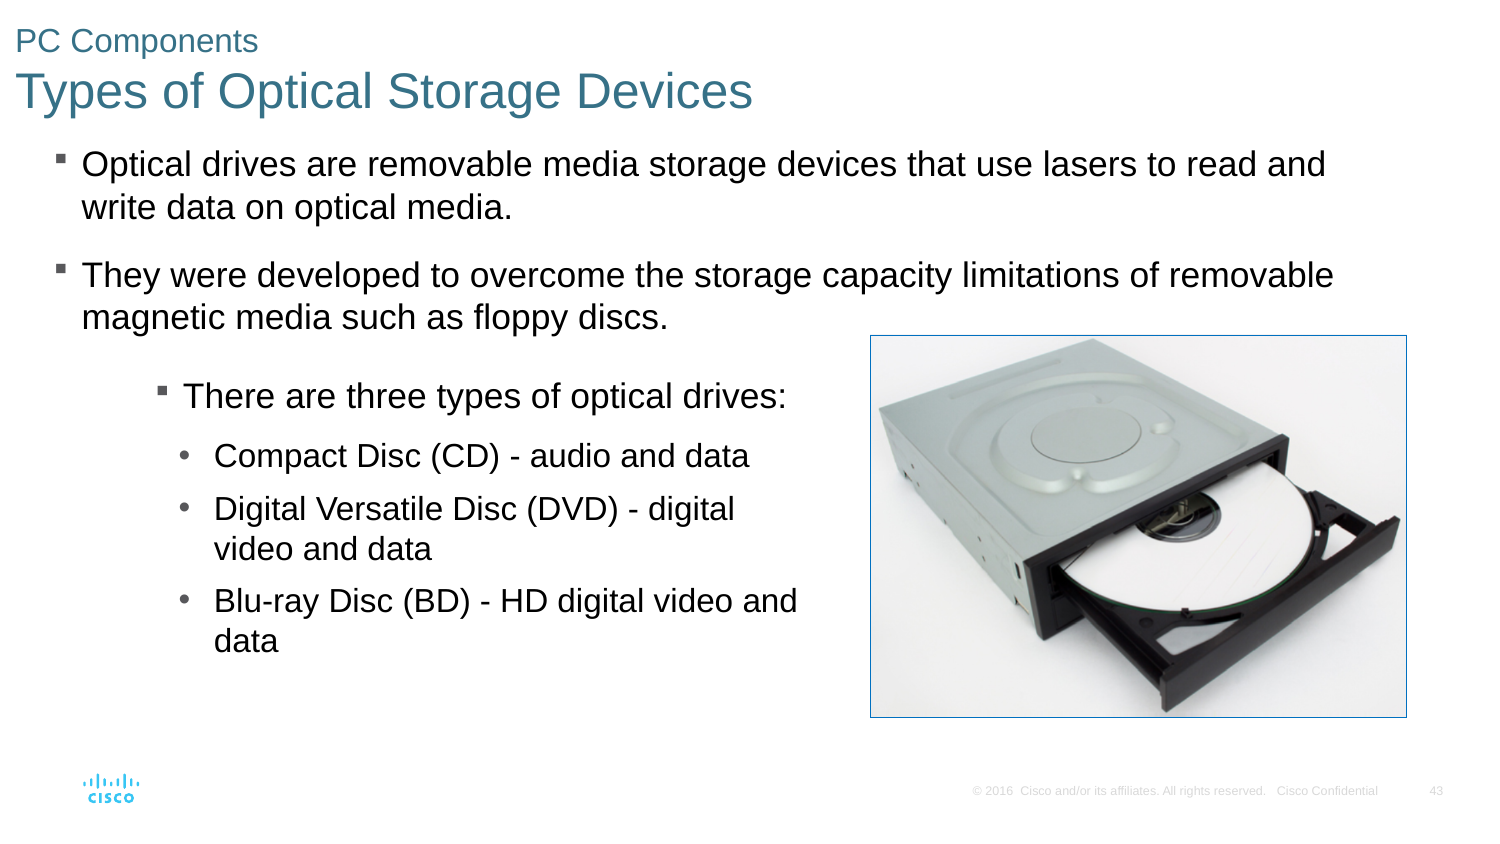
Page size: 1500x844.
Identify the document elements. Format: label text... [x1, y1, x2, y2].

text_box There are three types of optical drives: Compact Disc (CD) - audio and data Digital Versatile Disc (DVD) - digital video and data Blu-ray Disc (BD) - HD digital video and data [140, 365, 852, 759]
title PC Components Types of Optical Storage Devices [0, 6, 1500, 131]
text_box Optical drives are removable media storage devices that use lasers to read and write data on optical media. They were developed to overcome the storage capacity limitations of removable magnetic media such as floppy discs. [38, 133, 1440, 341]
picture [870, 334, 1407, 718]
